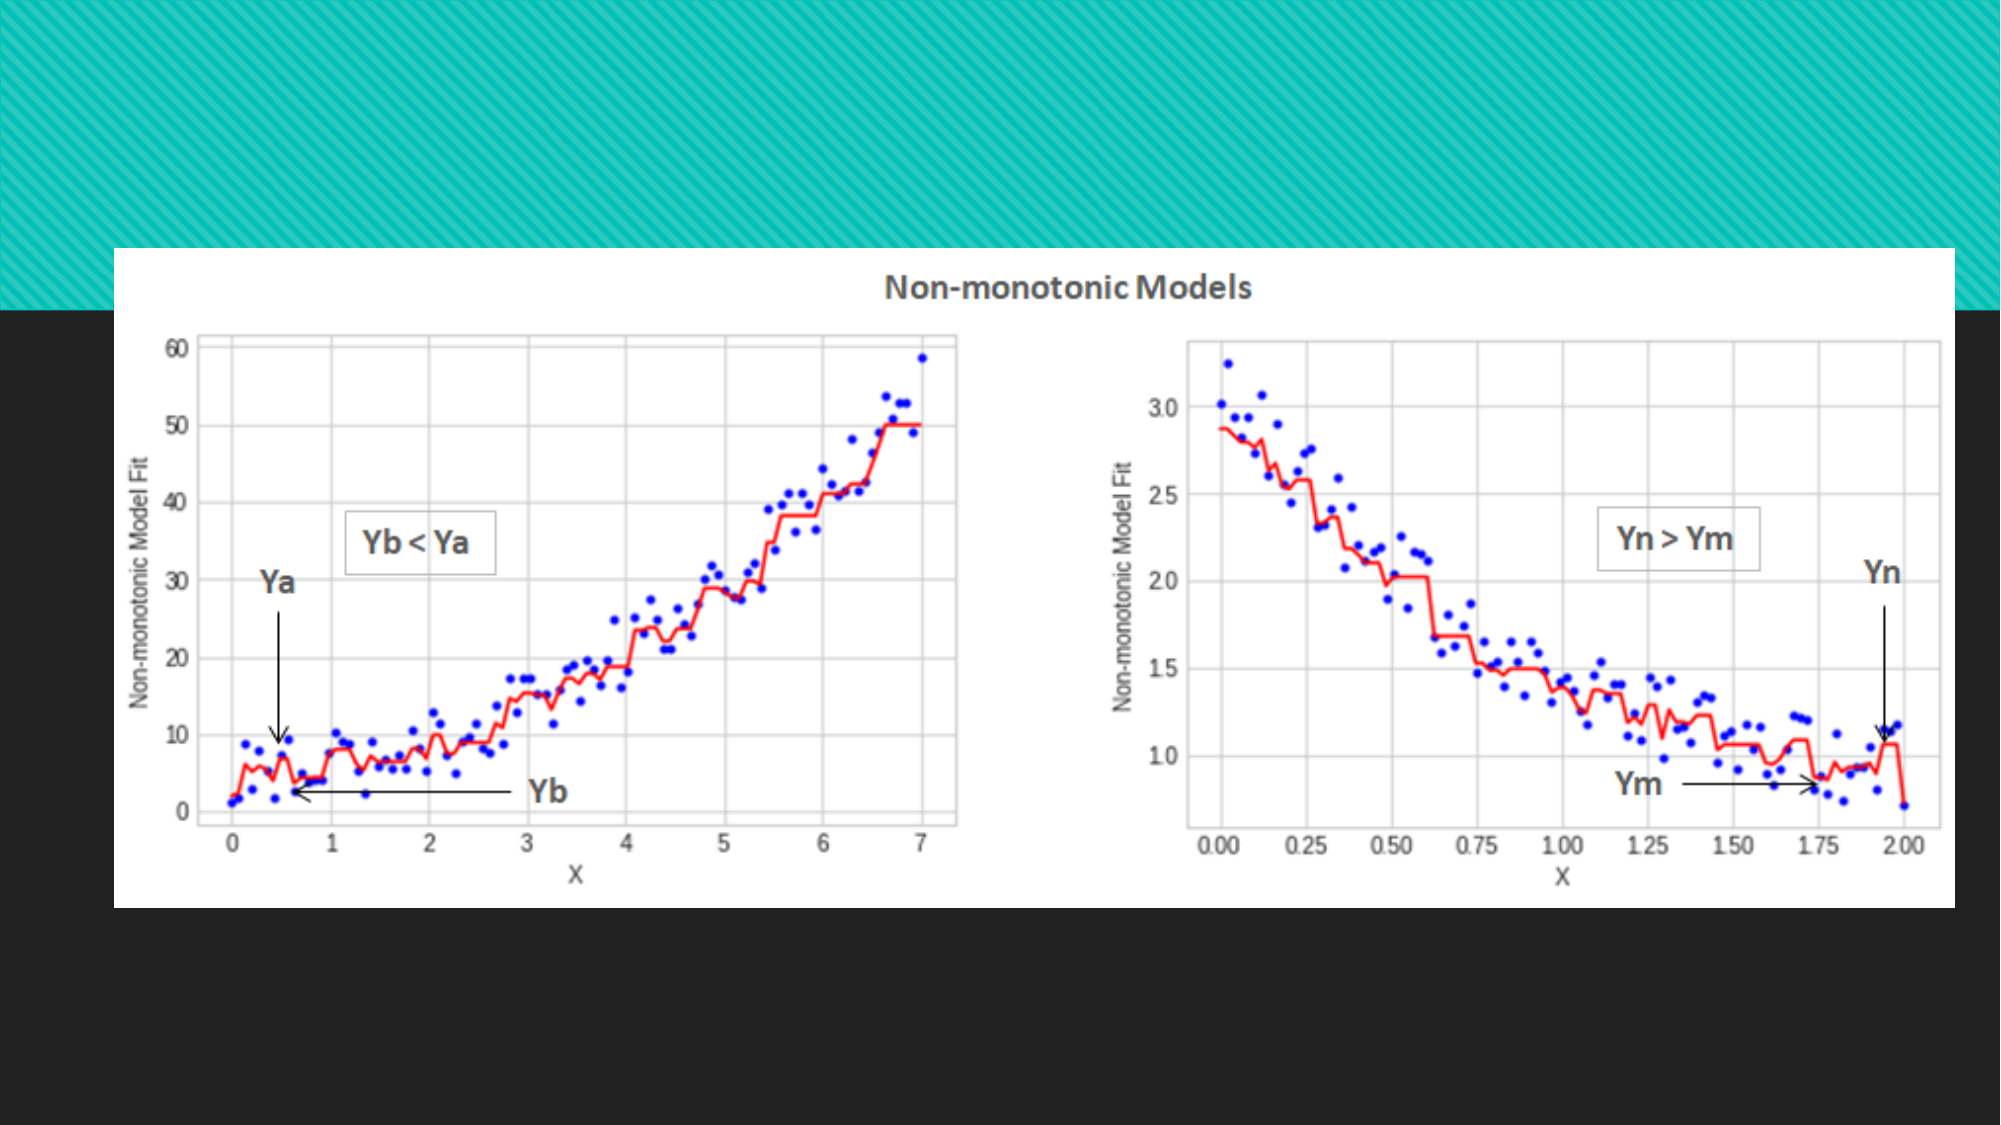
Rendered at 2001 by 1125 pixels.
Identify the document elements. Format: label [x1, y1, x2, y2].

picture [114, 248, 1956, 909]
